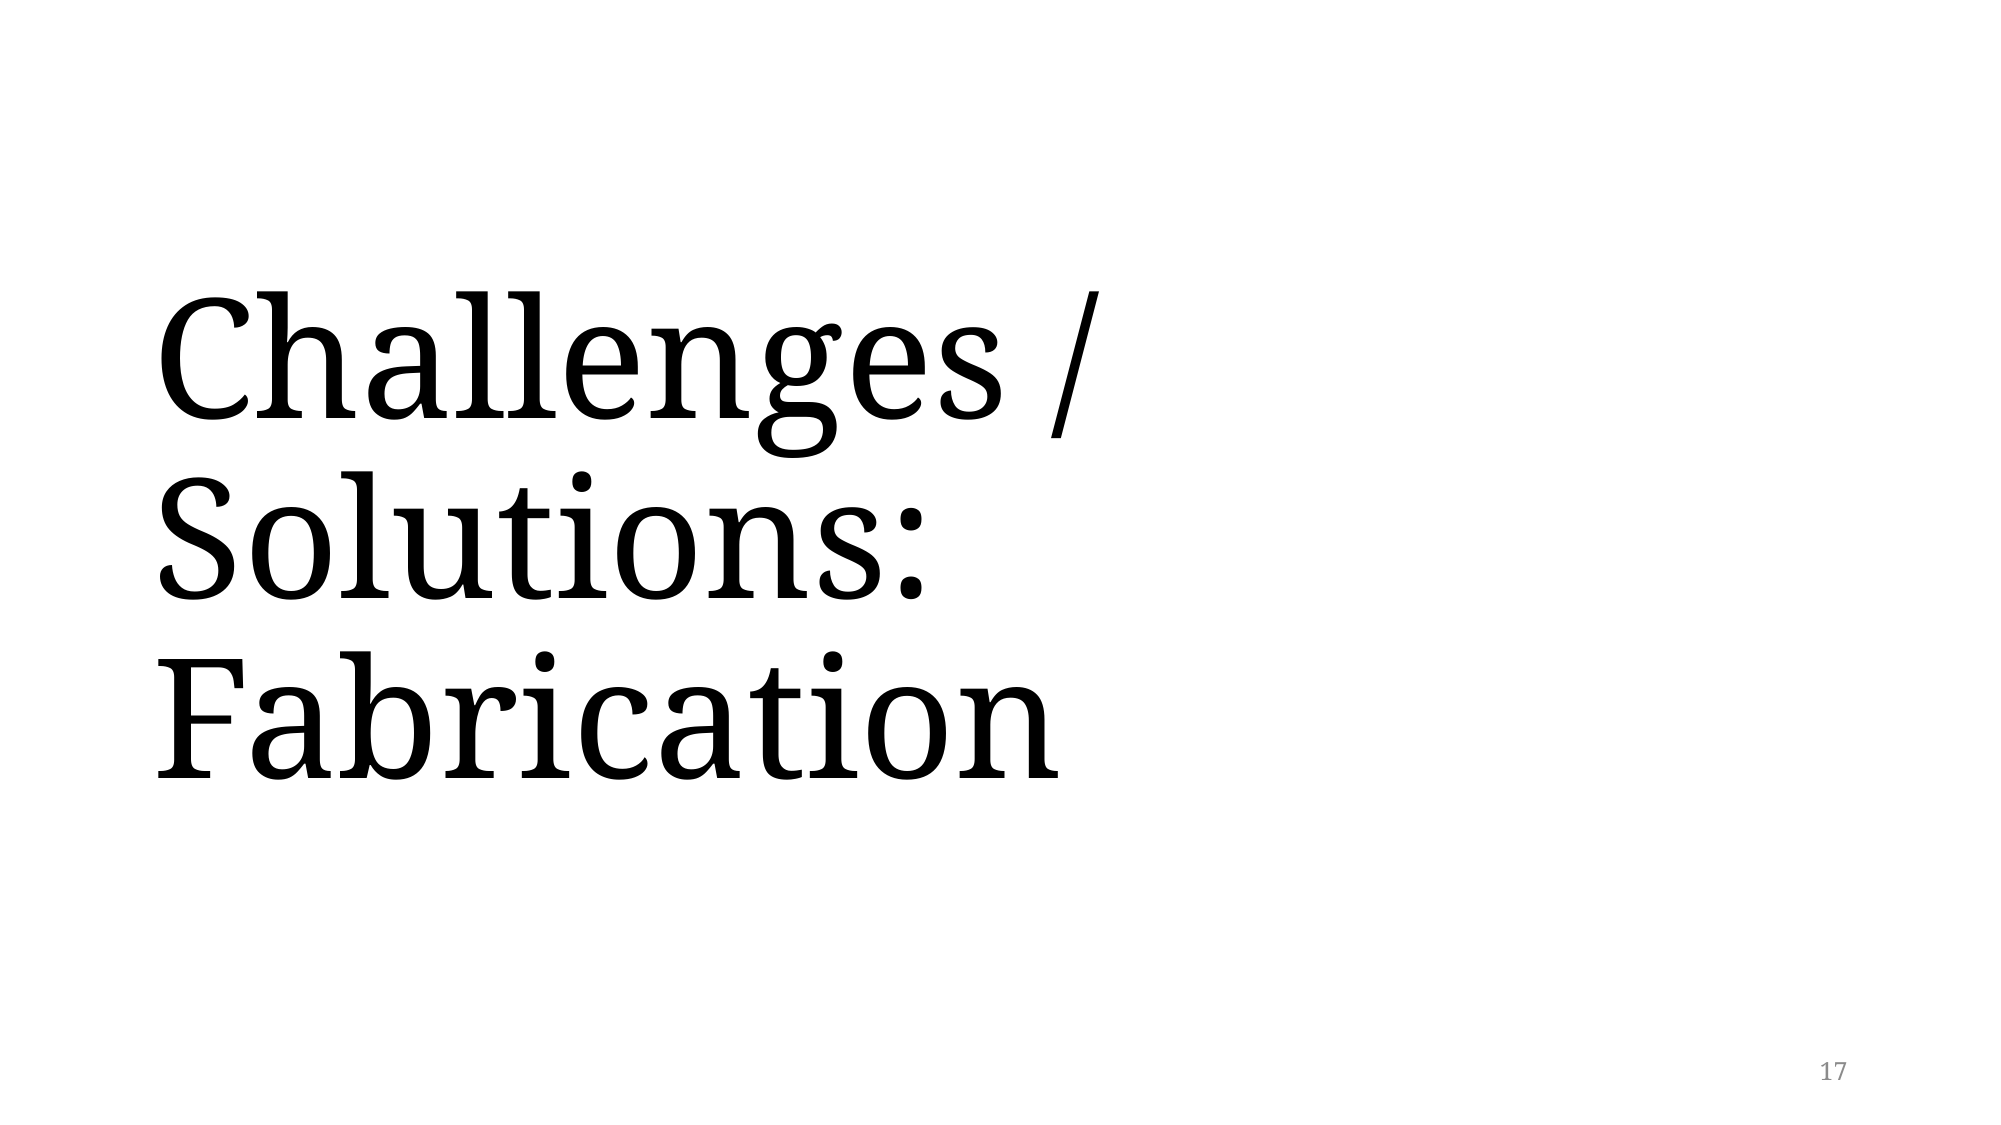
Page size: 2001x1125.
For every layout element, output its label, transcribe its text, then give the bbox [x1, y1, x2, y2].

title Challenges / Solutions: Fabrication [137, 435, 1863, 654]
slide_number 17 [1412, 1042, 1863, 1103]
